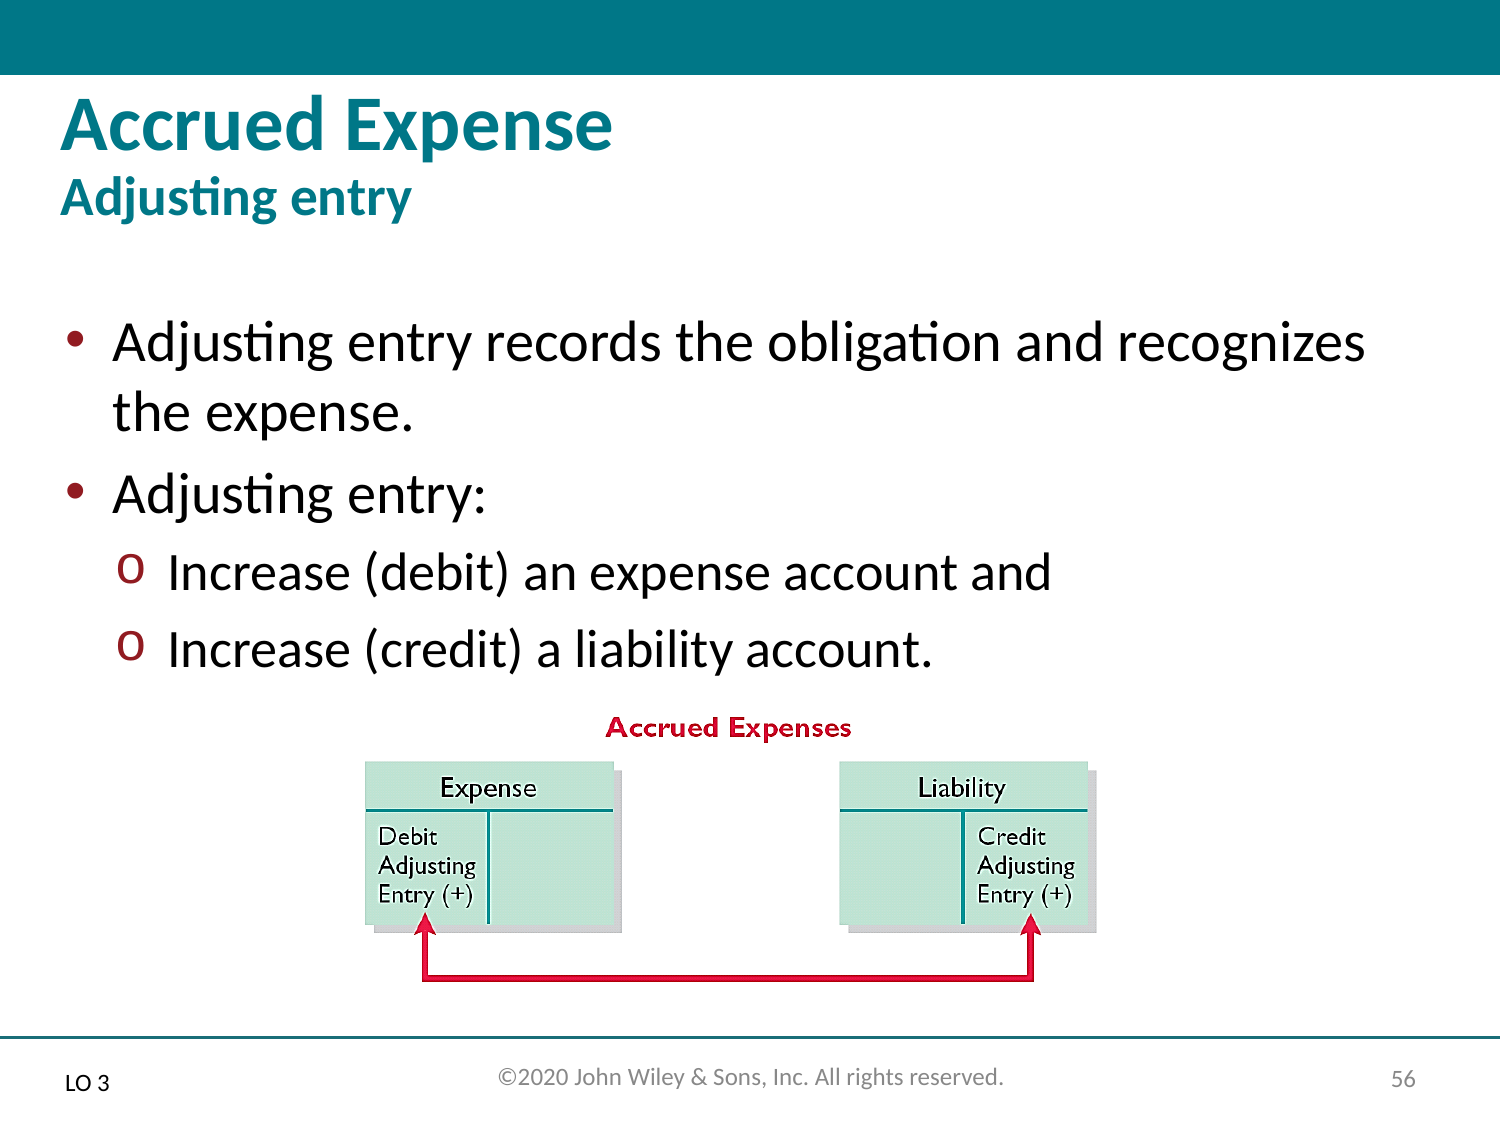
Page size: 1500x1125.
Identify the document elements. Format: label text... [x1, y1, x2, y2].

title Accrued Expense Adjusting entry [45, 75, 1447, 235]
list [342, 700, 1120, 1006]
list Adjusting entry records the obligation and recognizes the expense. Adjusting entry: Increase (debit) an expense account and Increase (credit) a liability account. [50, 296, 1450, 694]
list LO 3 [50, 1062, 150, 1113]
